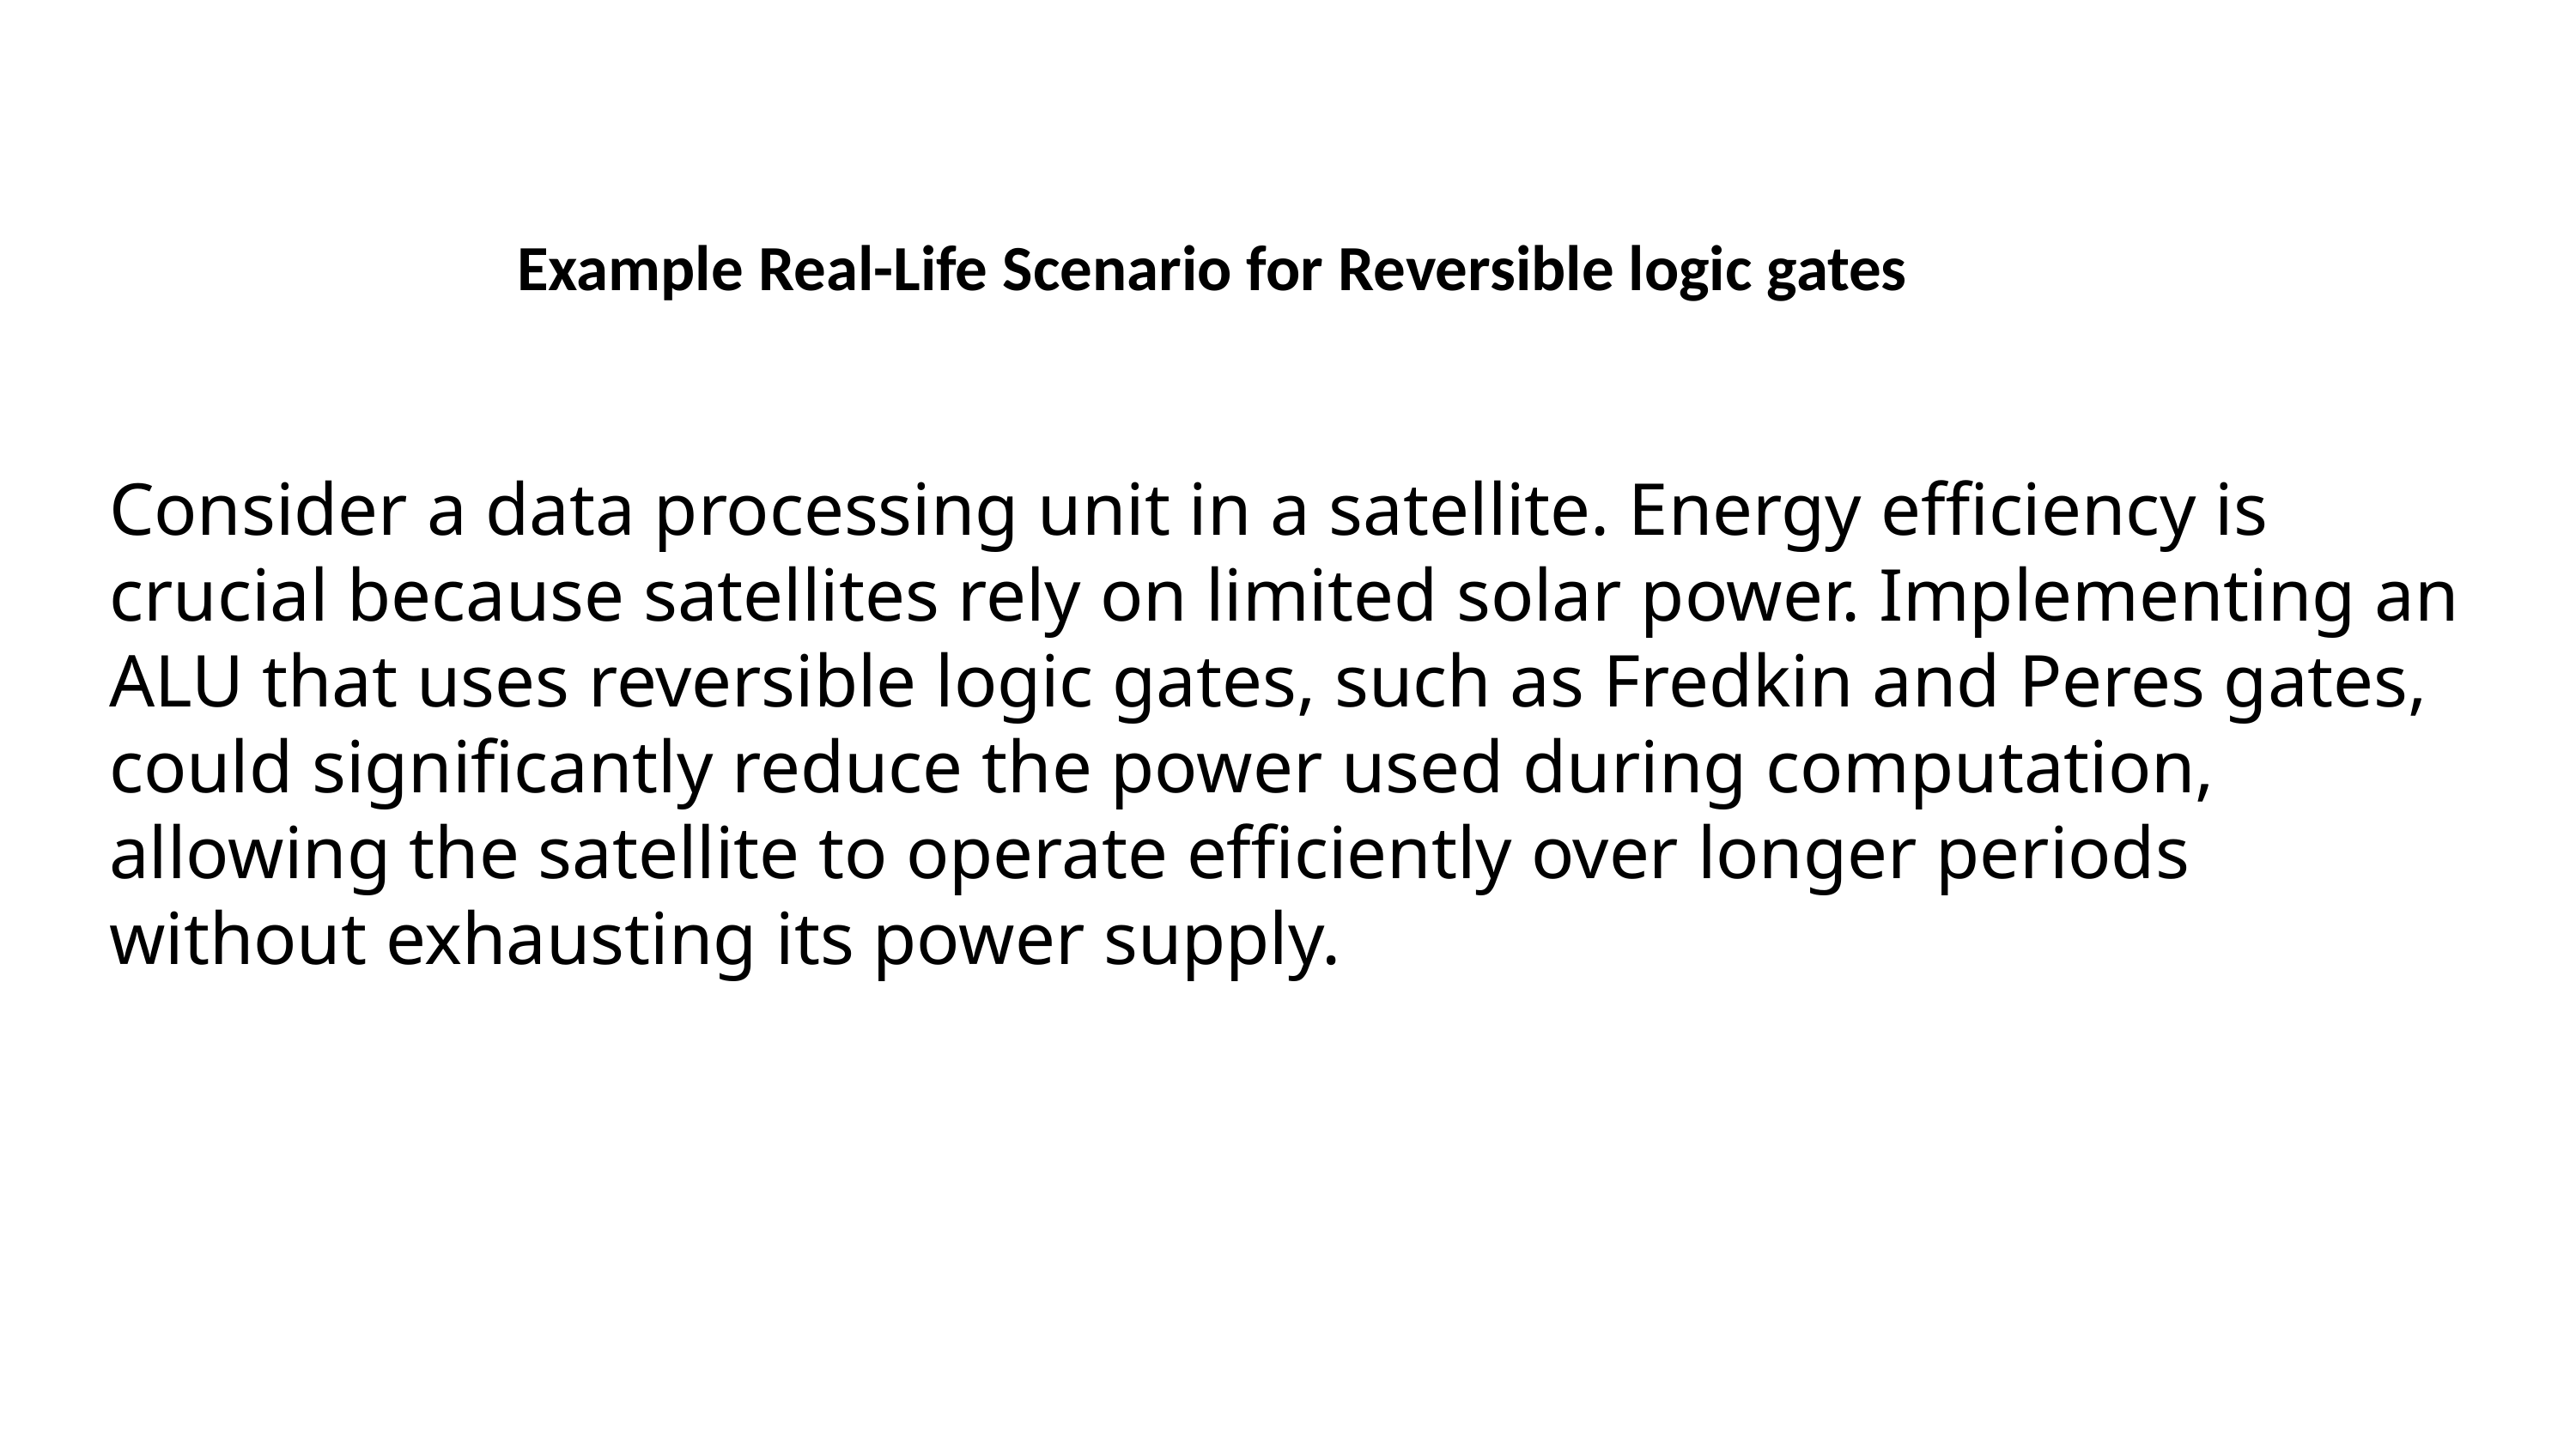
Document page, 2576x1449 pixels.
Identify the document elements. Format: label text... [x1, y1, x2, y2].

text_box Consider a data processing unit in a satellite. Energy efficiency is crucial because satellites rely on limited solar power. Implementing an ALU that uses reversible logic gates, such as Fredkin and Peres gates, could significantly reduce the power used during computation, allowing the satellite to operate efficiently over longer periods without exhausting its power supply. [96, 458, 2480, 985]
text_box Example Real-Life Scenario for Reversible logic gates [504, 220, 1932, 310]
